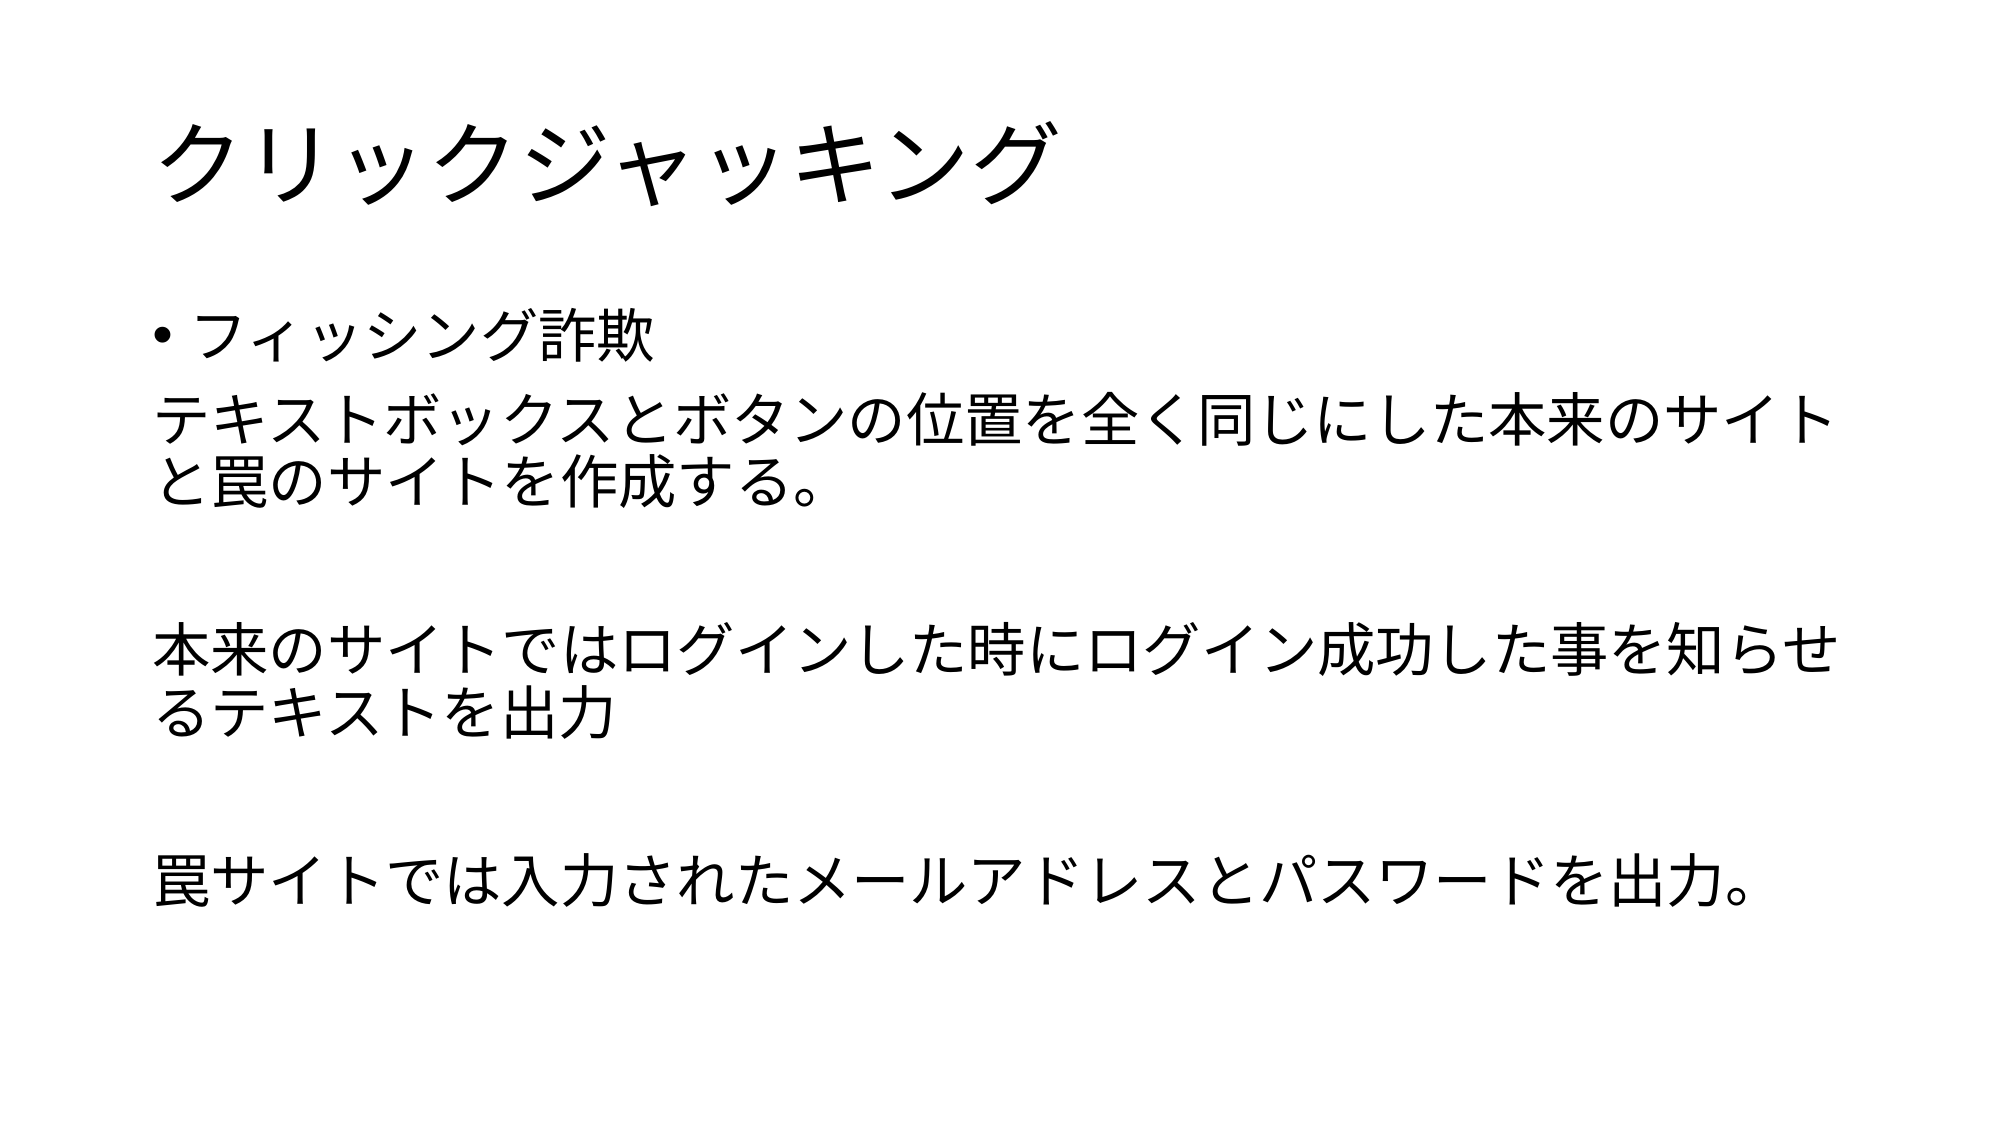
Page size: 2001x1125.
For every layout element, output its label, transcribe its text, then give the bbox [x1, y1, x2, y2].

title クリックジャッキング [137, 59, 1863, 278]
list フィッシング詐欺 テキストボックスとボタンの位置を全く同じにした本来のサイトと罠のサイトを作成する。 本来のサイトではログインした時にログイン成功した事を知らせるテキストを出力 罠サイトでは入力されたメールアドレスとパスワードを出力。 [137, 299, 1863, 1014]
